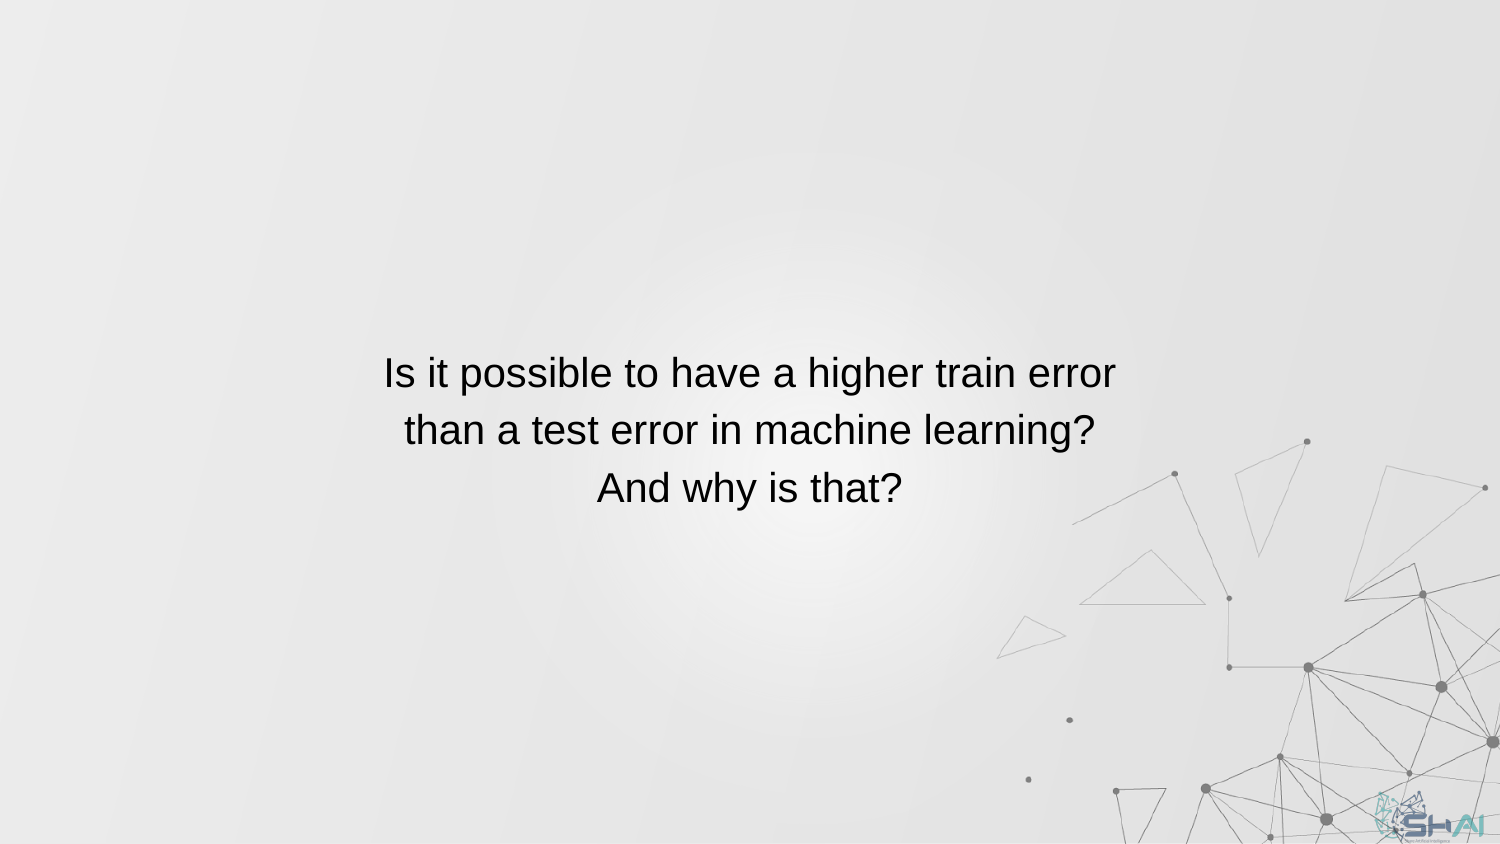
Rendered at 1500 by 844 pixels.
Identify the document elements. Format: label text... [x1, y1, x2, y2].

picture [0, 0, 1500, 844]
text_box Is it possible to have a higher train error than a test error in machine learning? And why is that? [347, 323, 1153, 526]
